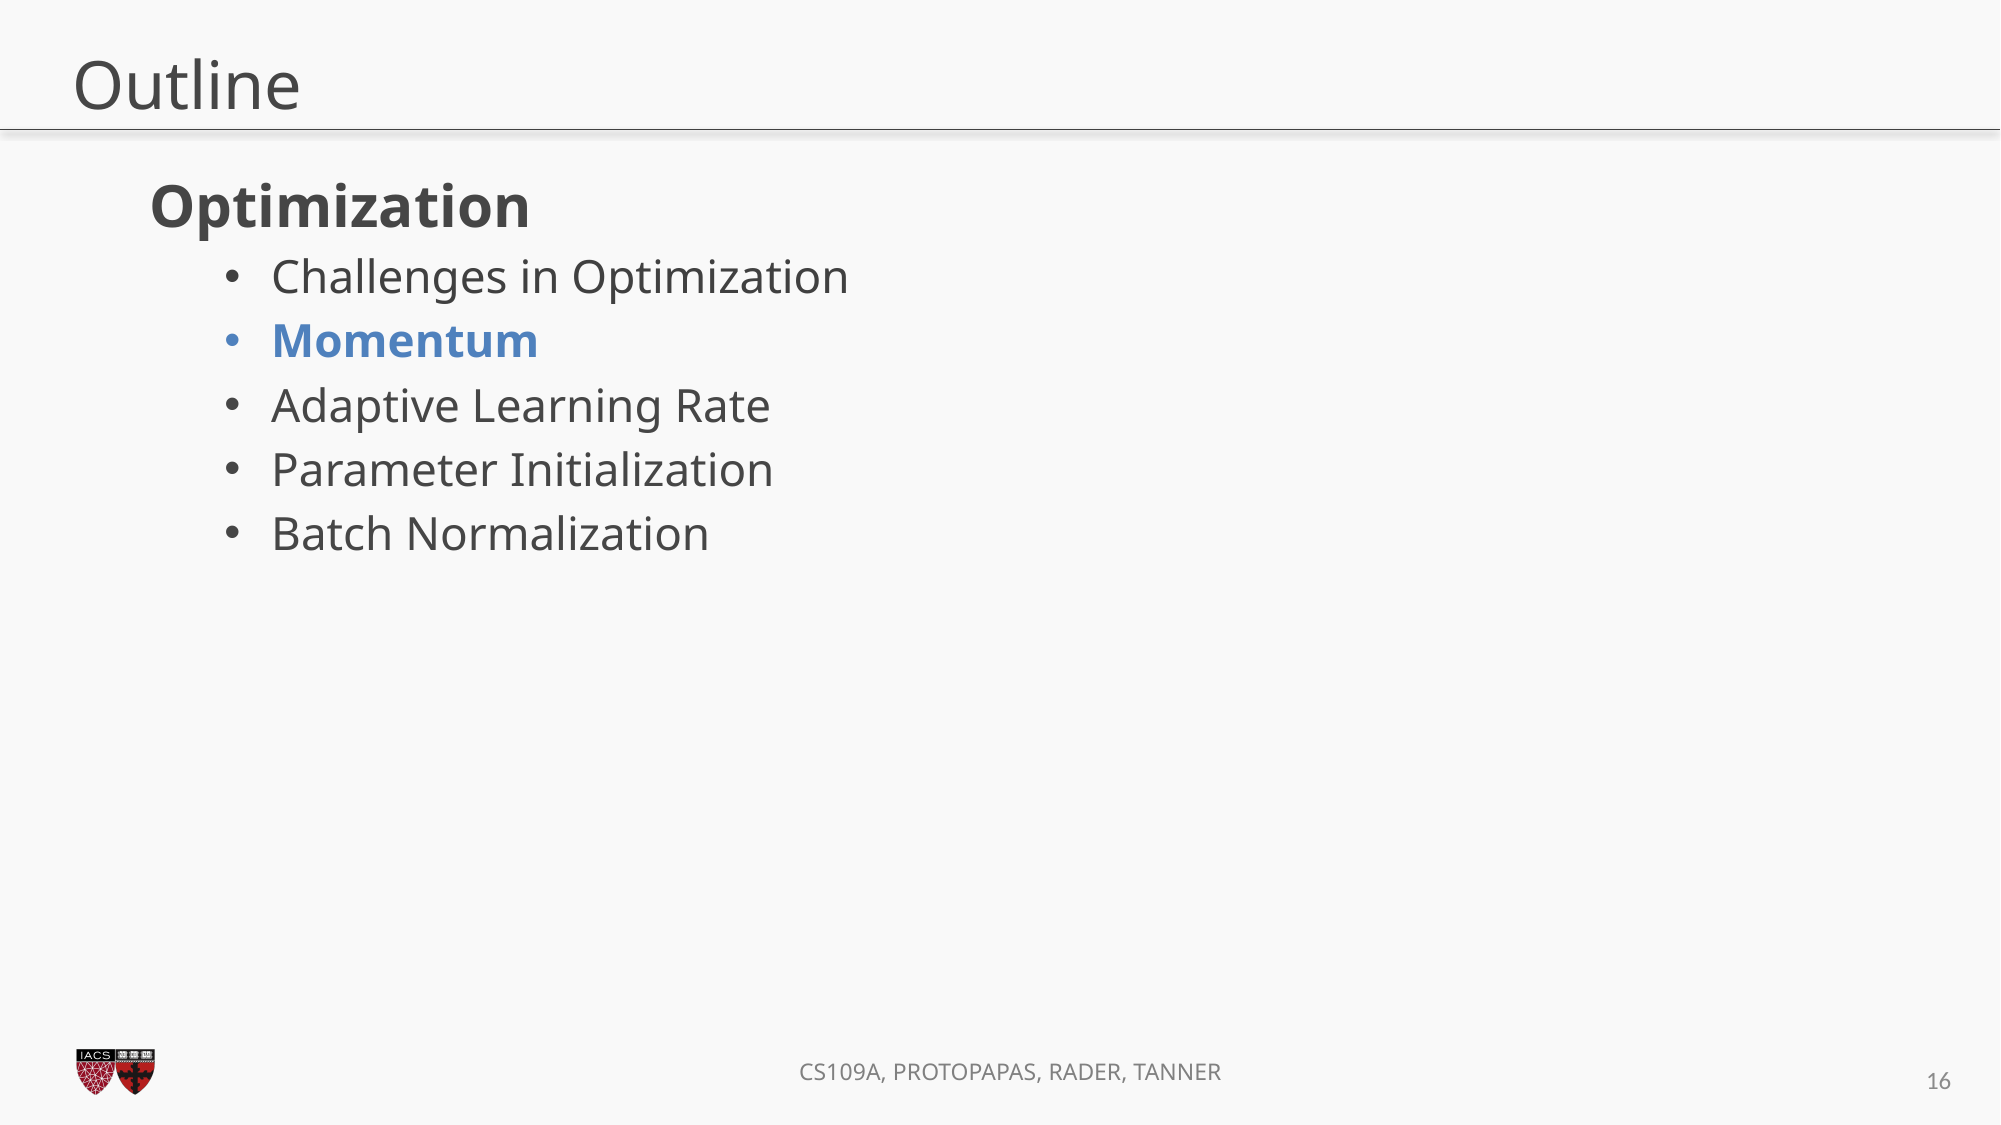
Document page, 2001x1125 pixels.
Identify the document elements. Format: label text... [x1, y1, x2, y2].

slide_number 16 [1500, 1050, 1967, 1110]
picture [75, 1049, 155, 1095]
list Optimization Challenges in Optimization Momentum Adaptive Learning Rate Parameter Initialization Batch Normalization [134, 161, 1829, 508]
title Outline [57, 35, 1943, 162]
